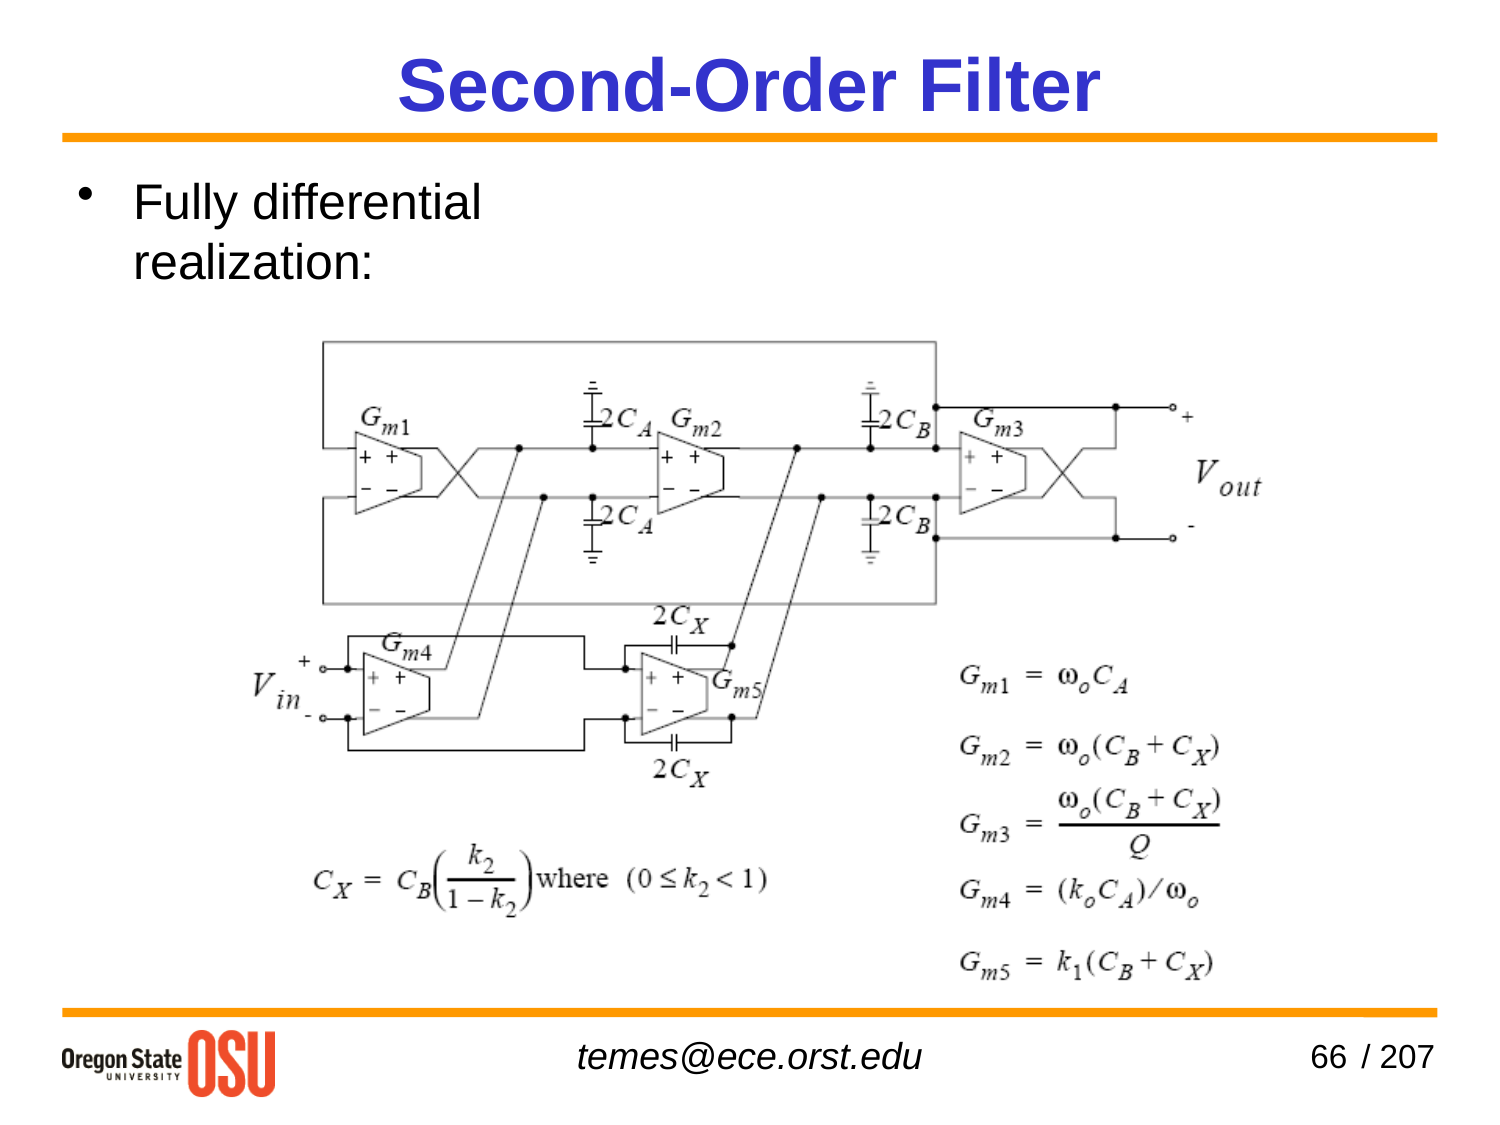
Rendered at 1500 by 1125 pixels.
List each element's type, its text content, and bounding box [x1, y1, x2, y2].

picture [62, 1012, 275, 1113]
slide_number 66 [1153, 1025, 1363, 1085]
text_box Fully differential realization: [62, 112, 716, 298]
picture [246, 324, 1276, 999]
title Second-Order Filter [112, 24, 1388, 138]
